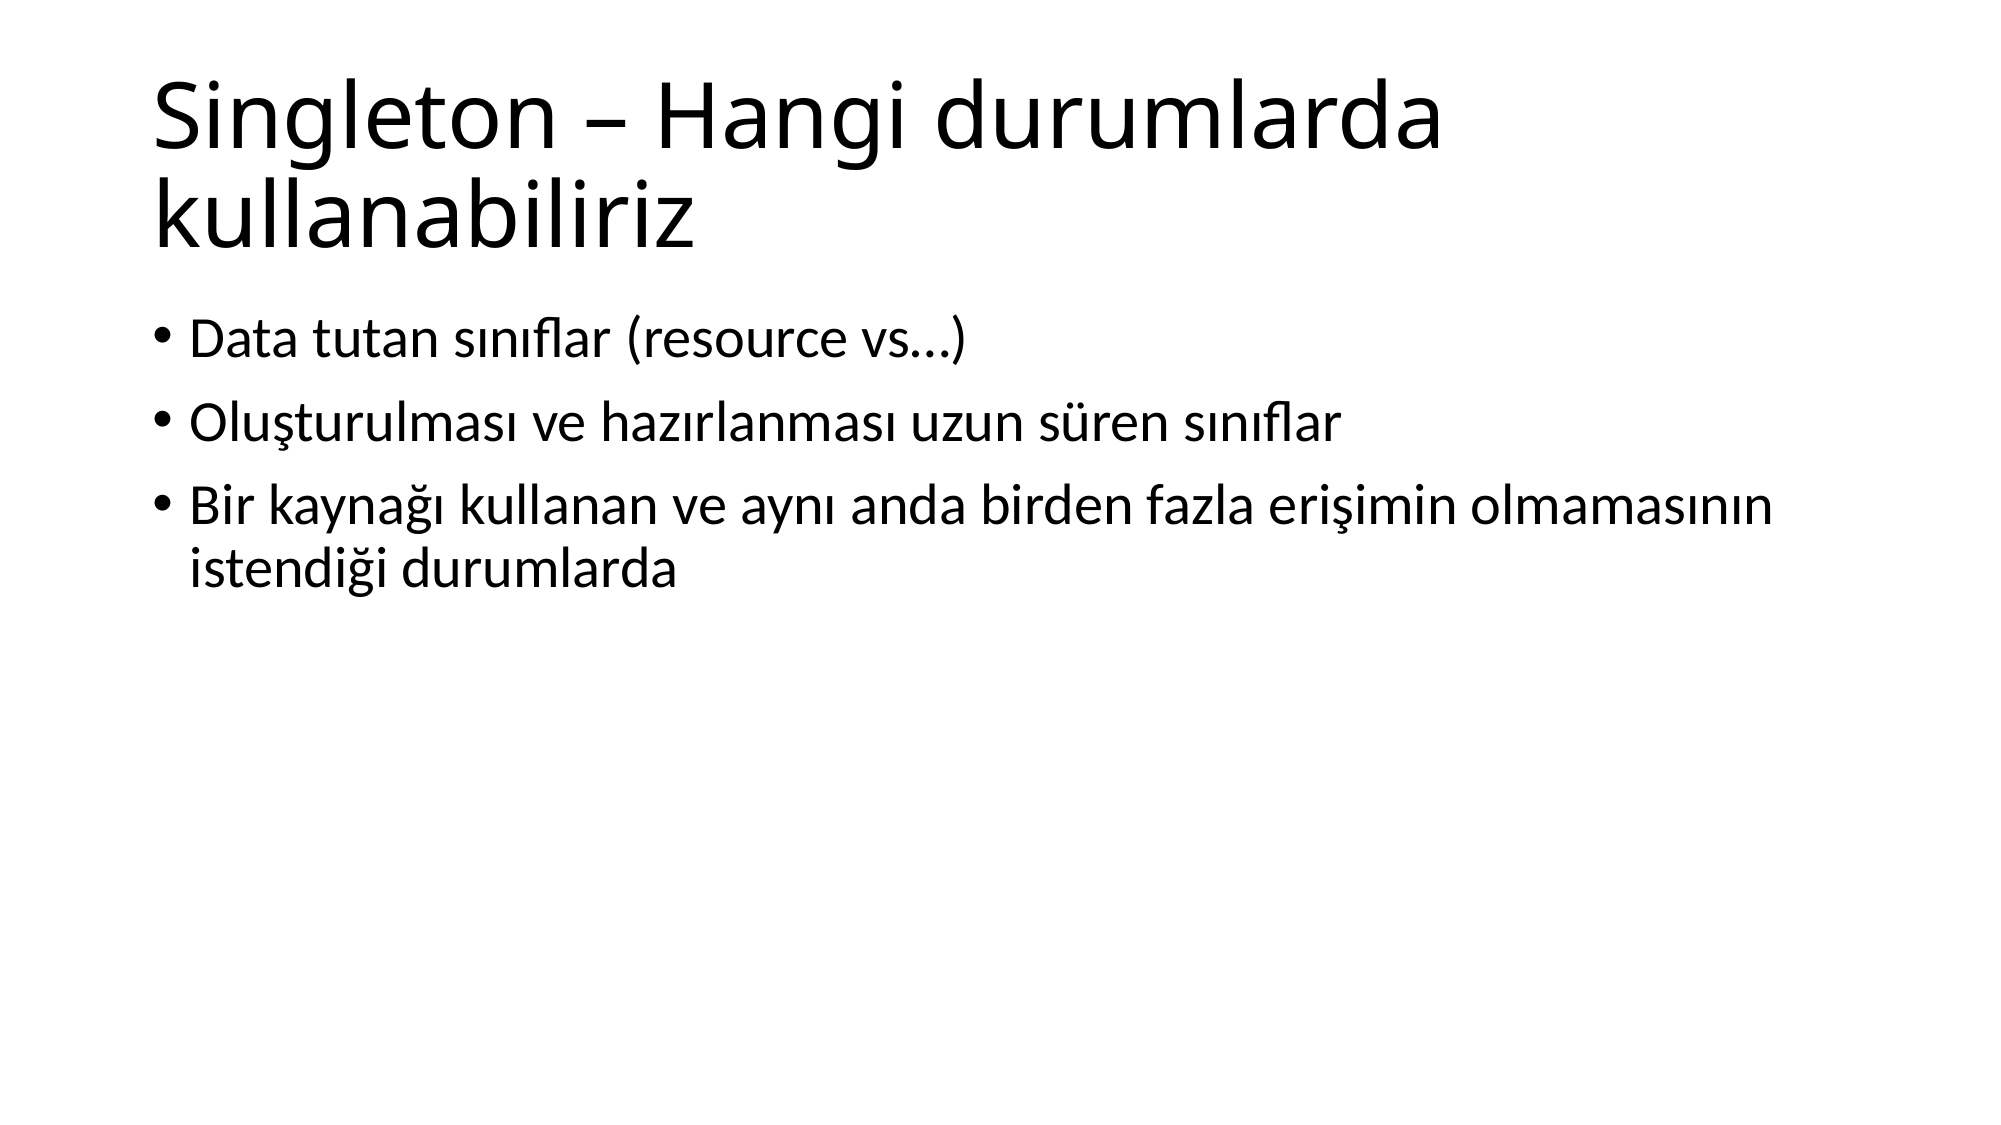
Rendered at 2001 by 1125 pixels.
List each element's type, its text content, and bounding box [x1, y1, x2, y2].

title Singleton – Hangi durumlarda kullanabiliriz [137, 59, 1863, 278]
list Data tutan sınıflar (resource vs…) Oluşturulması ve hazırlanması uzun süren sınıflar Bir kaynağı kullanan ve aynı anda birden fazla erişimin olmamasının istendiği durumlarda [137, 299, 1863, 1014]
